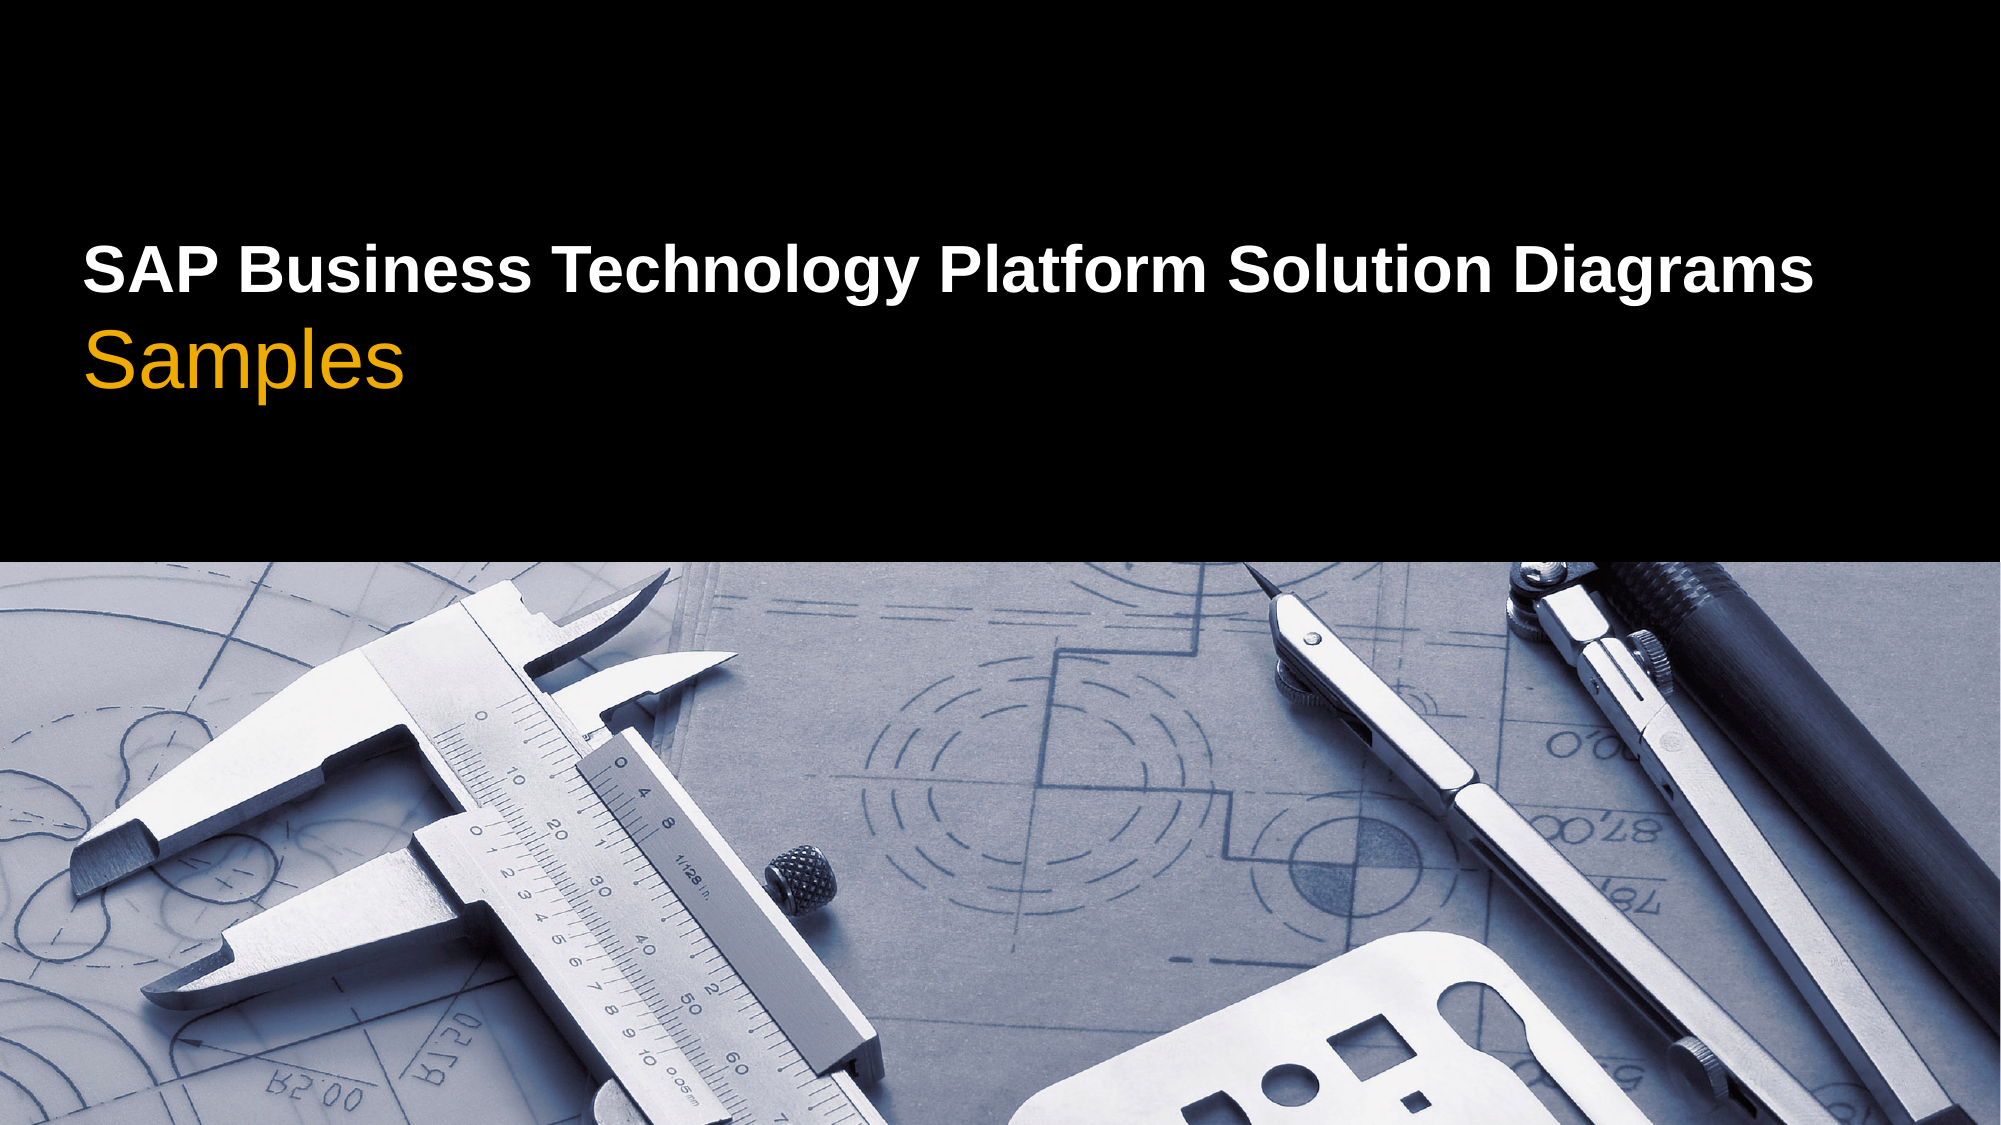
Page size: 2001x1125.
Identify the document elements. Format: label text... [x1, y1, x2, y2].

title SAP Business Technology Platform Solution Diagrams Samples [82, 225, 1918, 337]
picture [0, 561, 2001, 1125]
